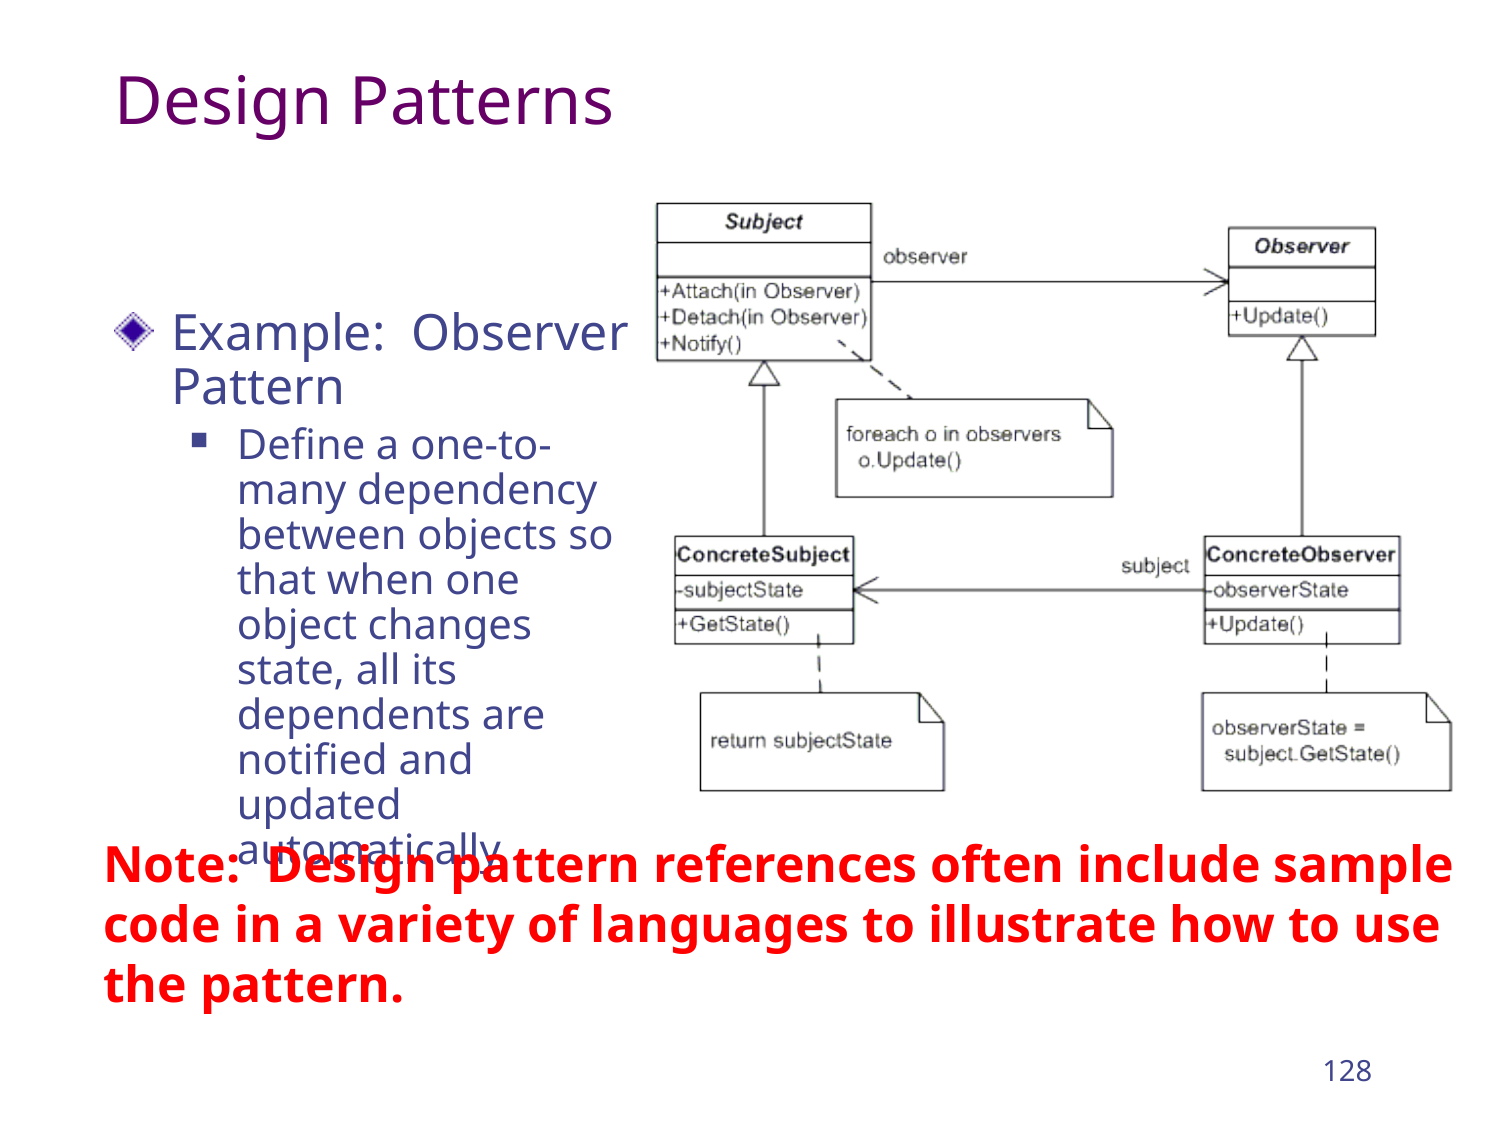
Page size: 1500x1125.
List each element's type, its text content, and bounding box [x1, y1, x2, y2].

list Example: Observer Pattern Define a one-to-many dependency between objects so that when one object changes state, all its dependents are notified and updated automatically [99, 299, 663, 824]
slide_number 128 [1074, 1025, 1388, 1100]
picture [114, 312, 154, 351]
text_box Note: Design pattern references often include sample code in a variety of languages to illustrate how to use the pattern. [88, 824, 1470, 1020]
picture [652, 199, 1463, 803]
title Design Patterns [99, 50, 1375, 238]
